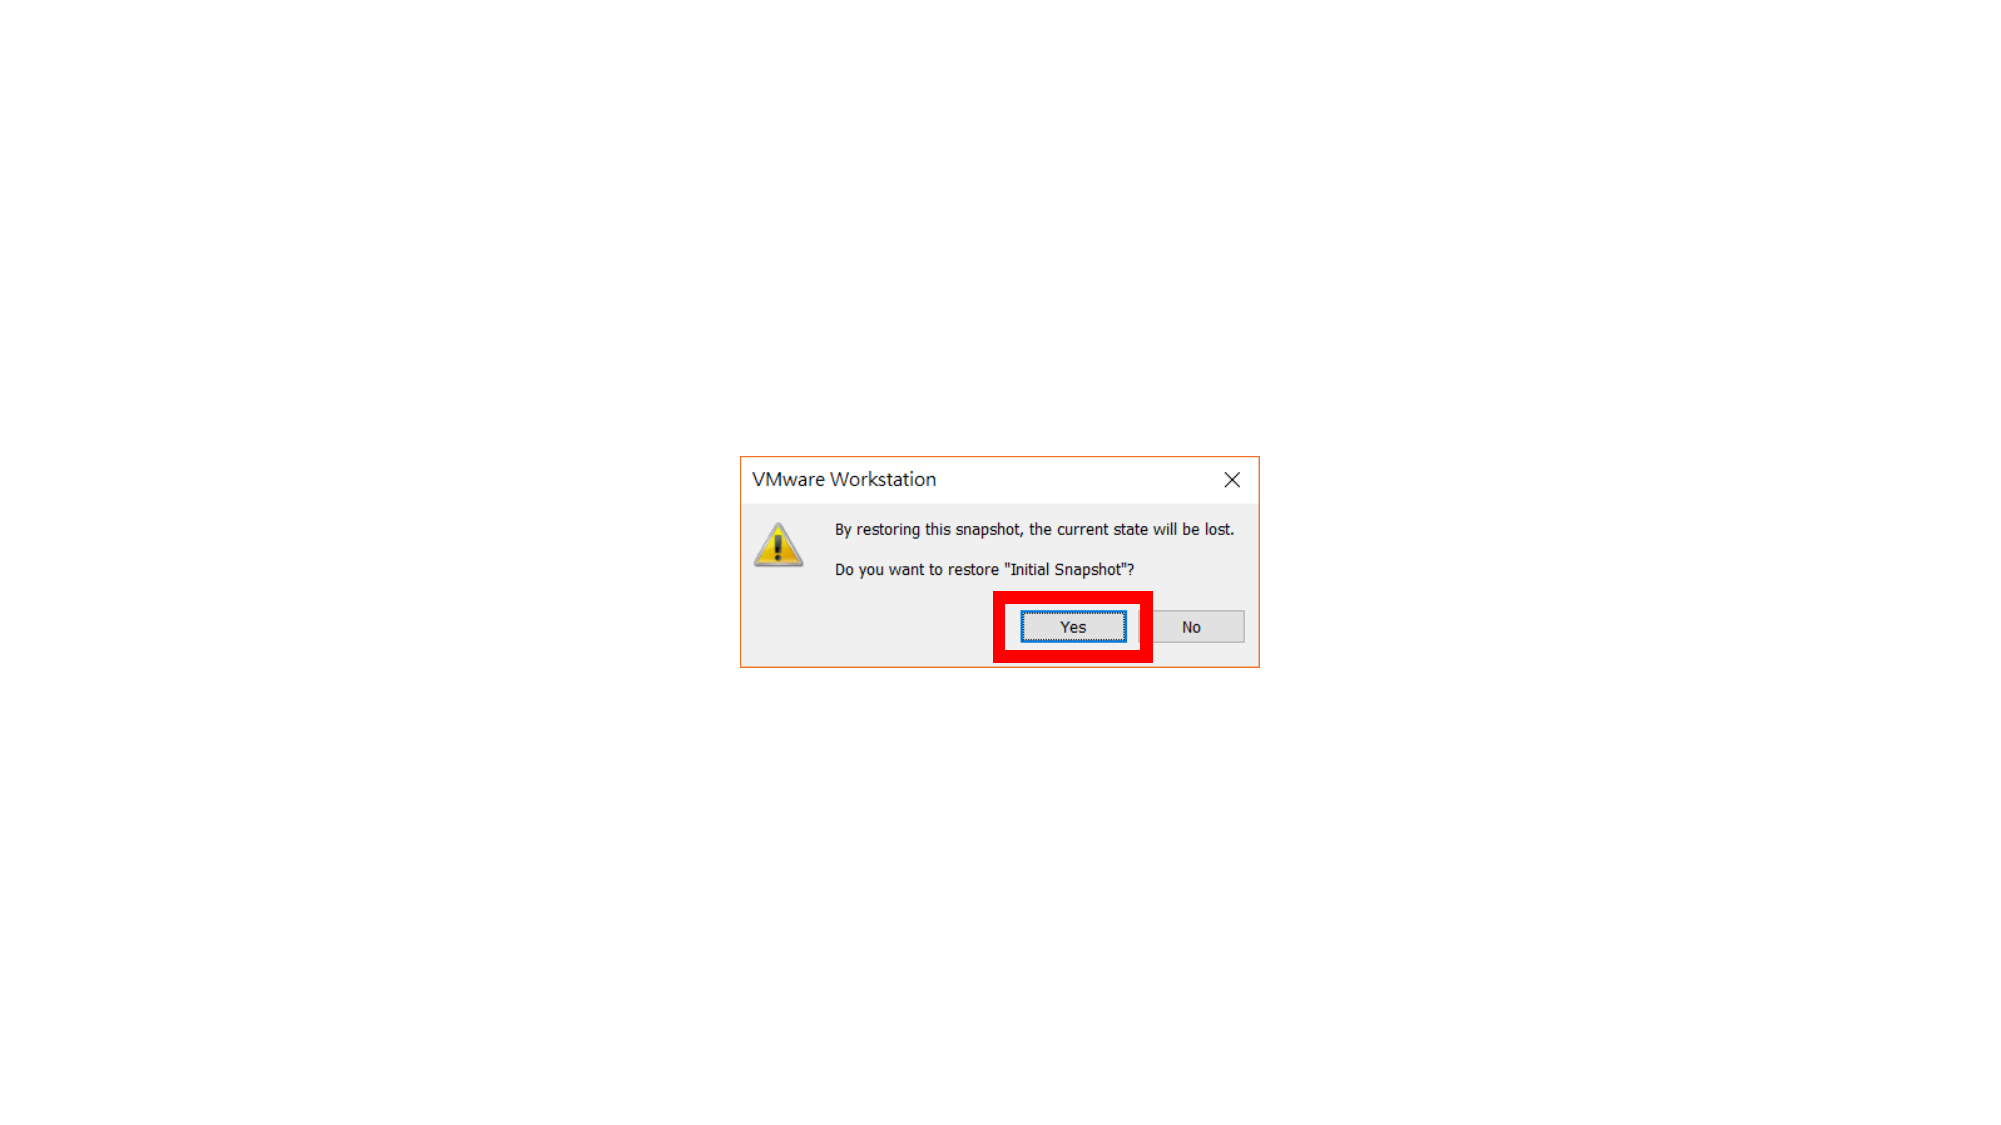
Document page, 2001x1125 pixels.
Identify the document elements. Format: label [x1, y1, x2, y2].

picture [740, 456, 1260, 669]
